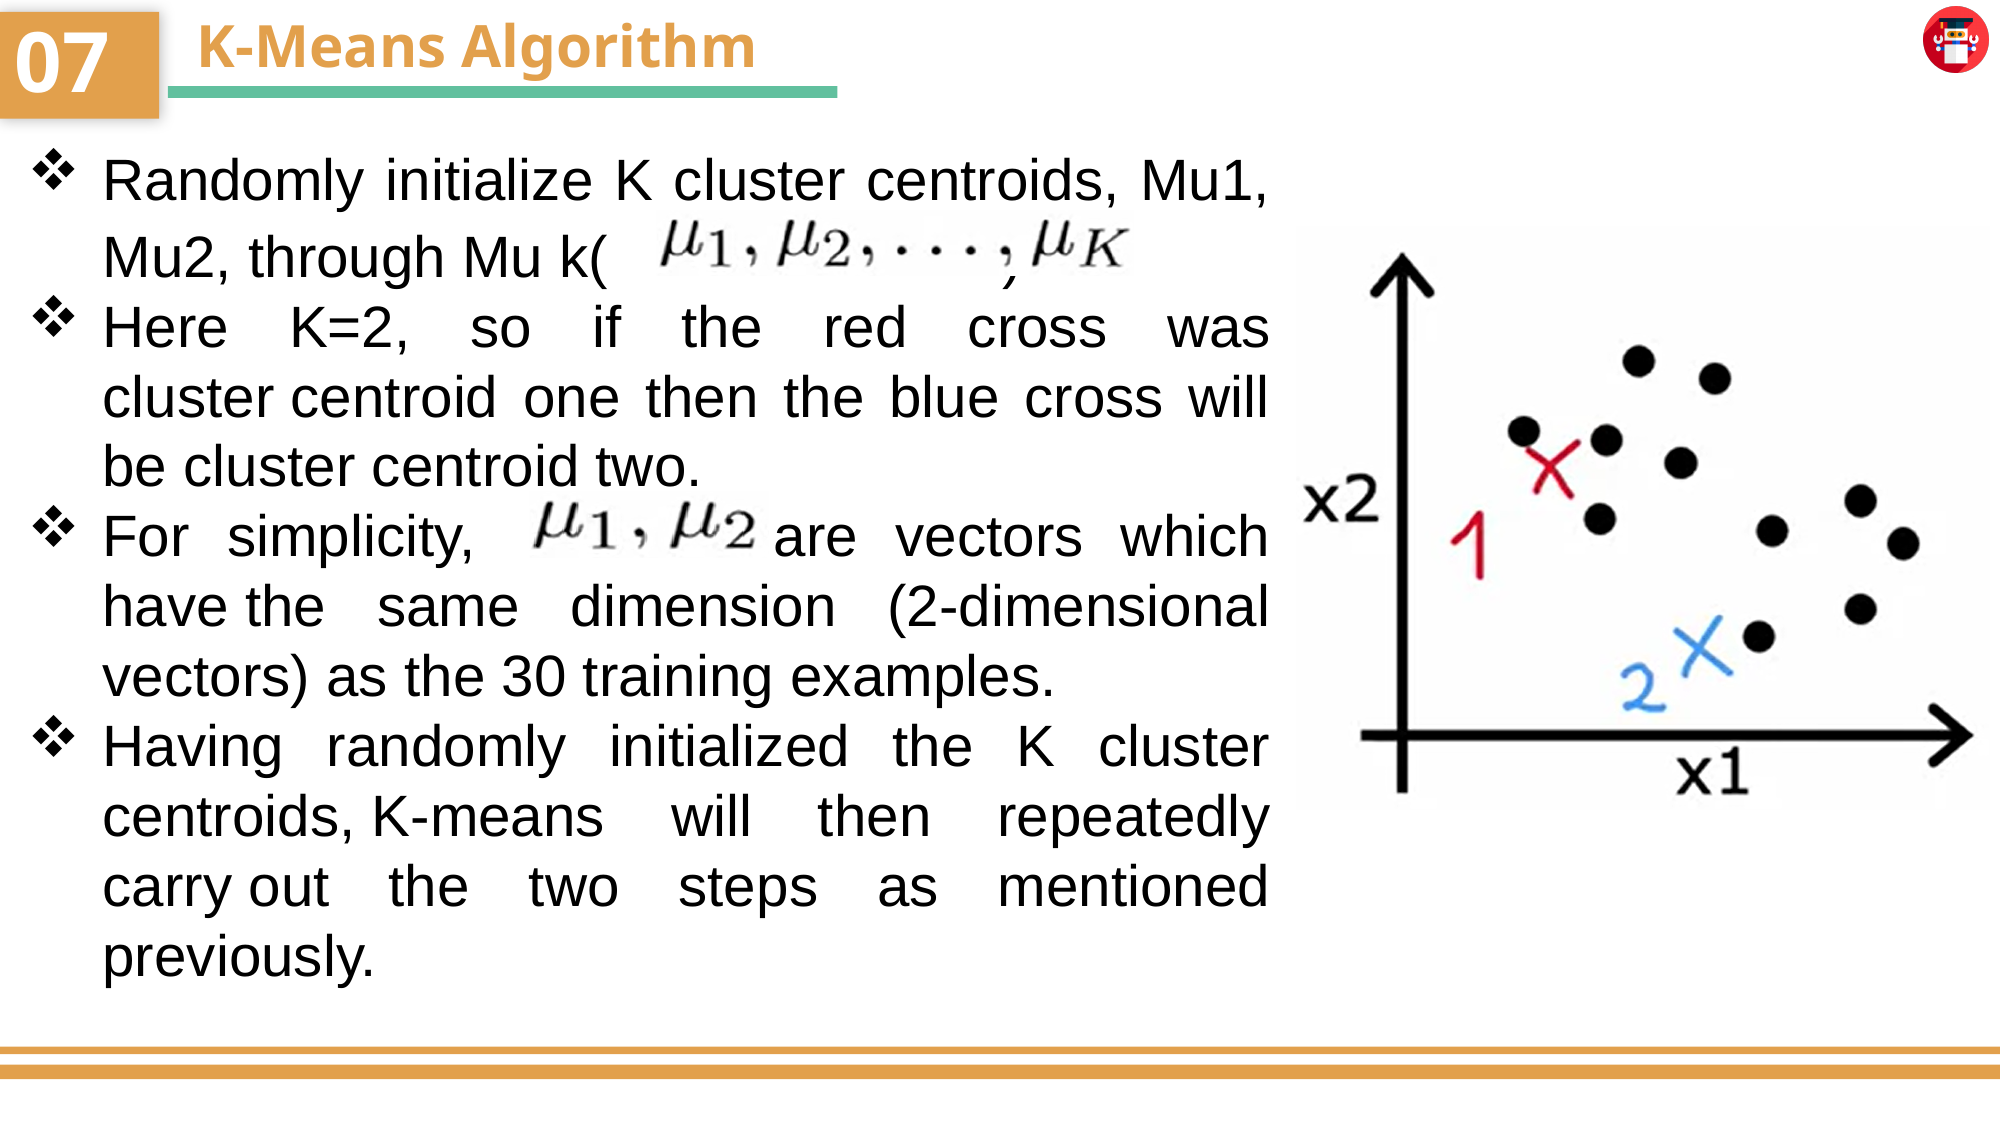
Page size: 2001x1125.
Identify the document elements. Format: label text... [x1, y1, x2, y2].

text_box [167, 85, 838, 99]
picture [1296, 226, 1990, 810]
text_box Randomly initialize K cluster centroids, Mu1, Mu2, through Mu k( ) Here K=2, so if the red cross was cluster centroid one then the blue cross will be cluster centroid two. For simplicity, are vectors which have the same dimension (2-dimensional vectors) as the 30 training examples. Having randomly initialized the K cluster centroids, K-means will then repeatedly carry out the two steps as mentioned previously. [12, 127, 1287, 996]
list 07 [0, 11, 160, 119]
picture [656, 210, 1134, 276]
picture [529, 491, 769, 558]
list K-Means Algorithm [182, 0, 1238, 98]
picture [1922, 6, 1989, 73]
